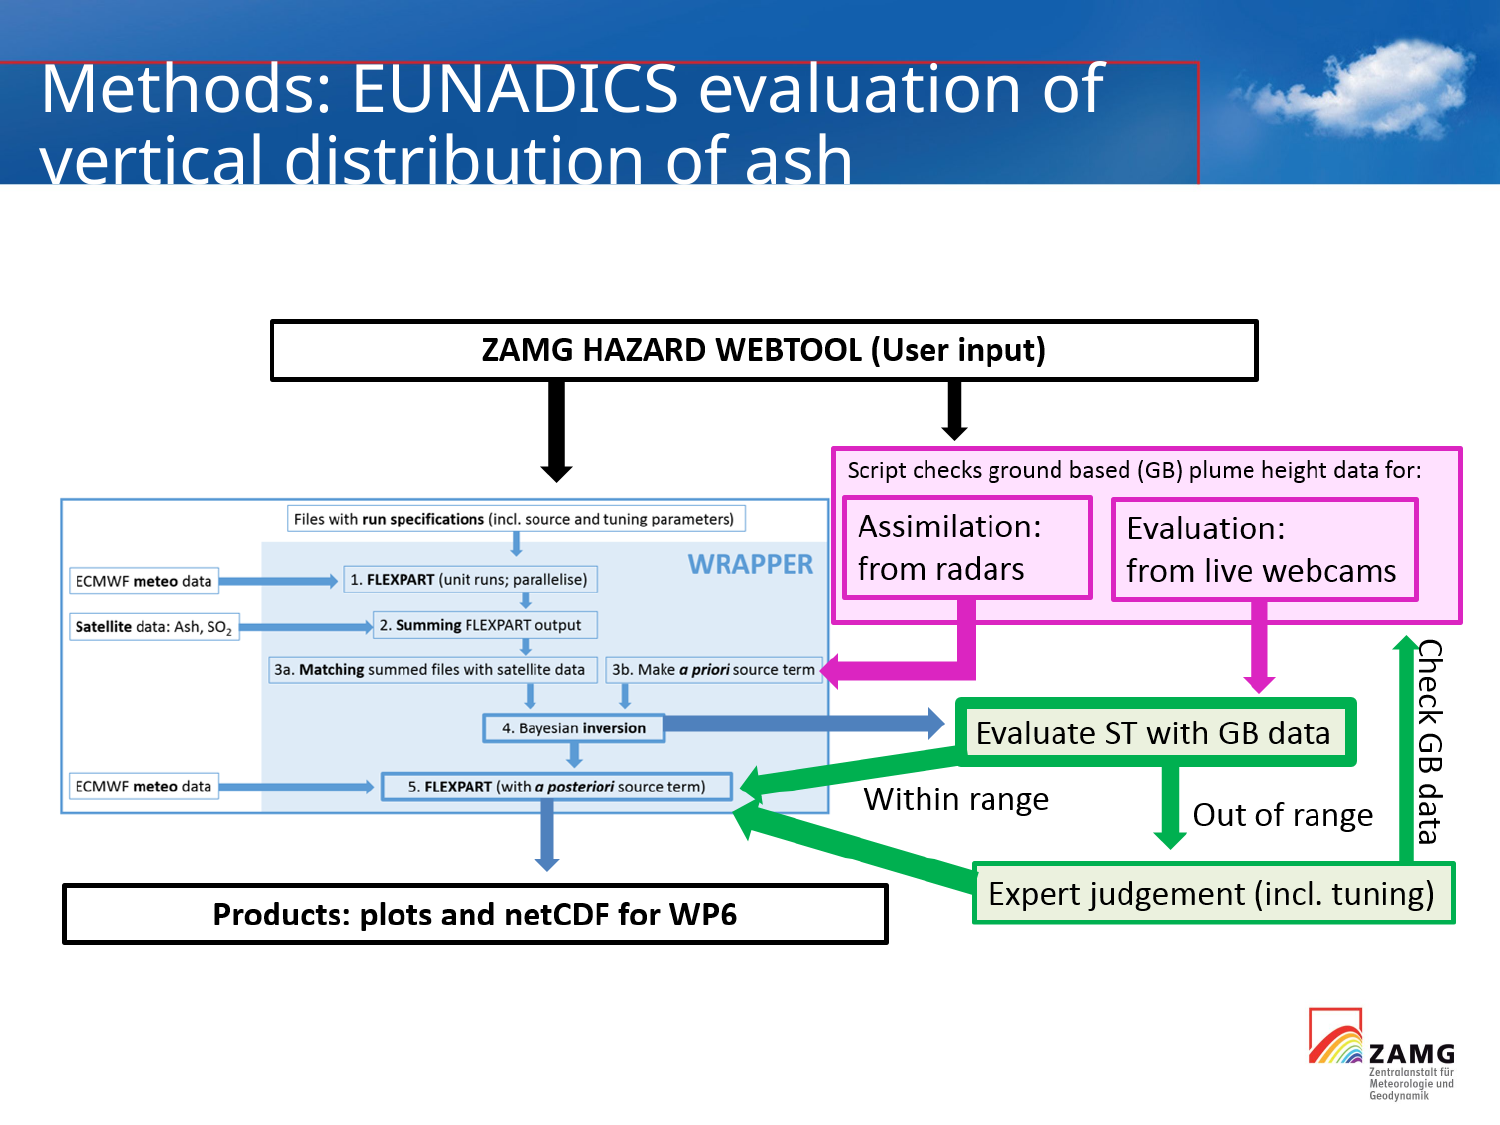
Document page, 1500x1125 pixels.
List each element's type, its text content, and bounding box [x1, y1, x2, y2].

list Methods: EUNADICS evaluation of vertical distribution of ash [24, 47, 1208, 119]
picture [0, 0, 1500, 1125]
